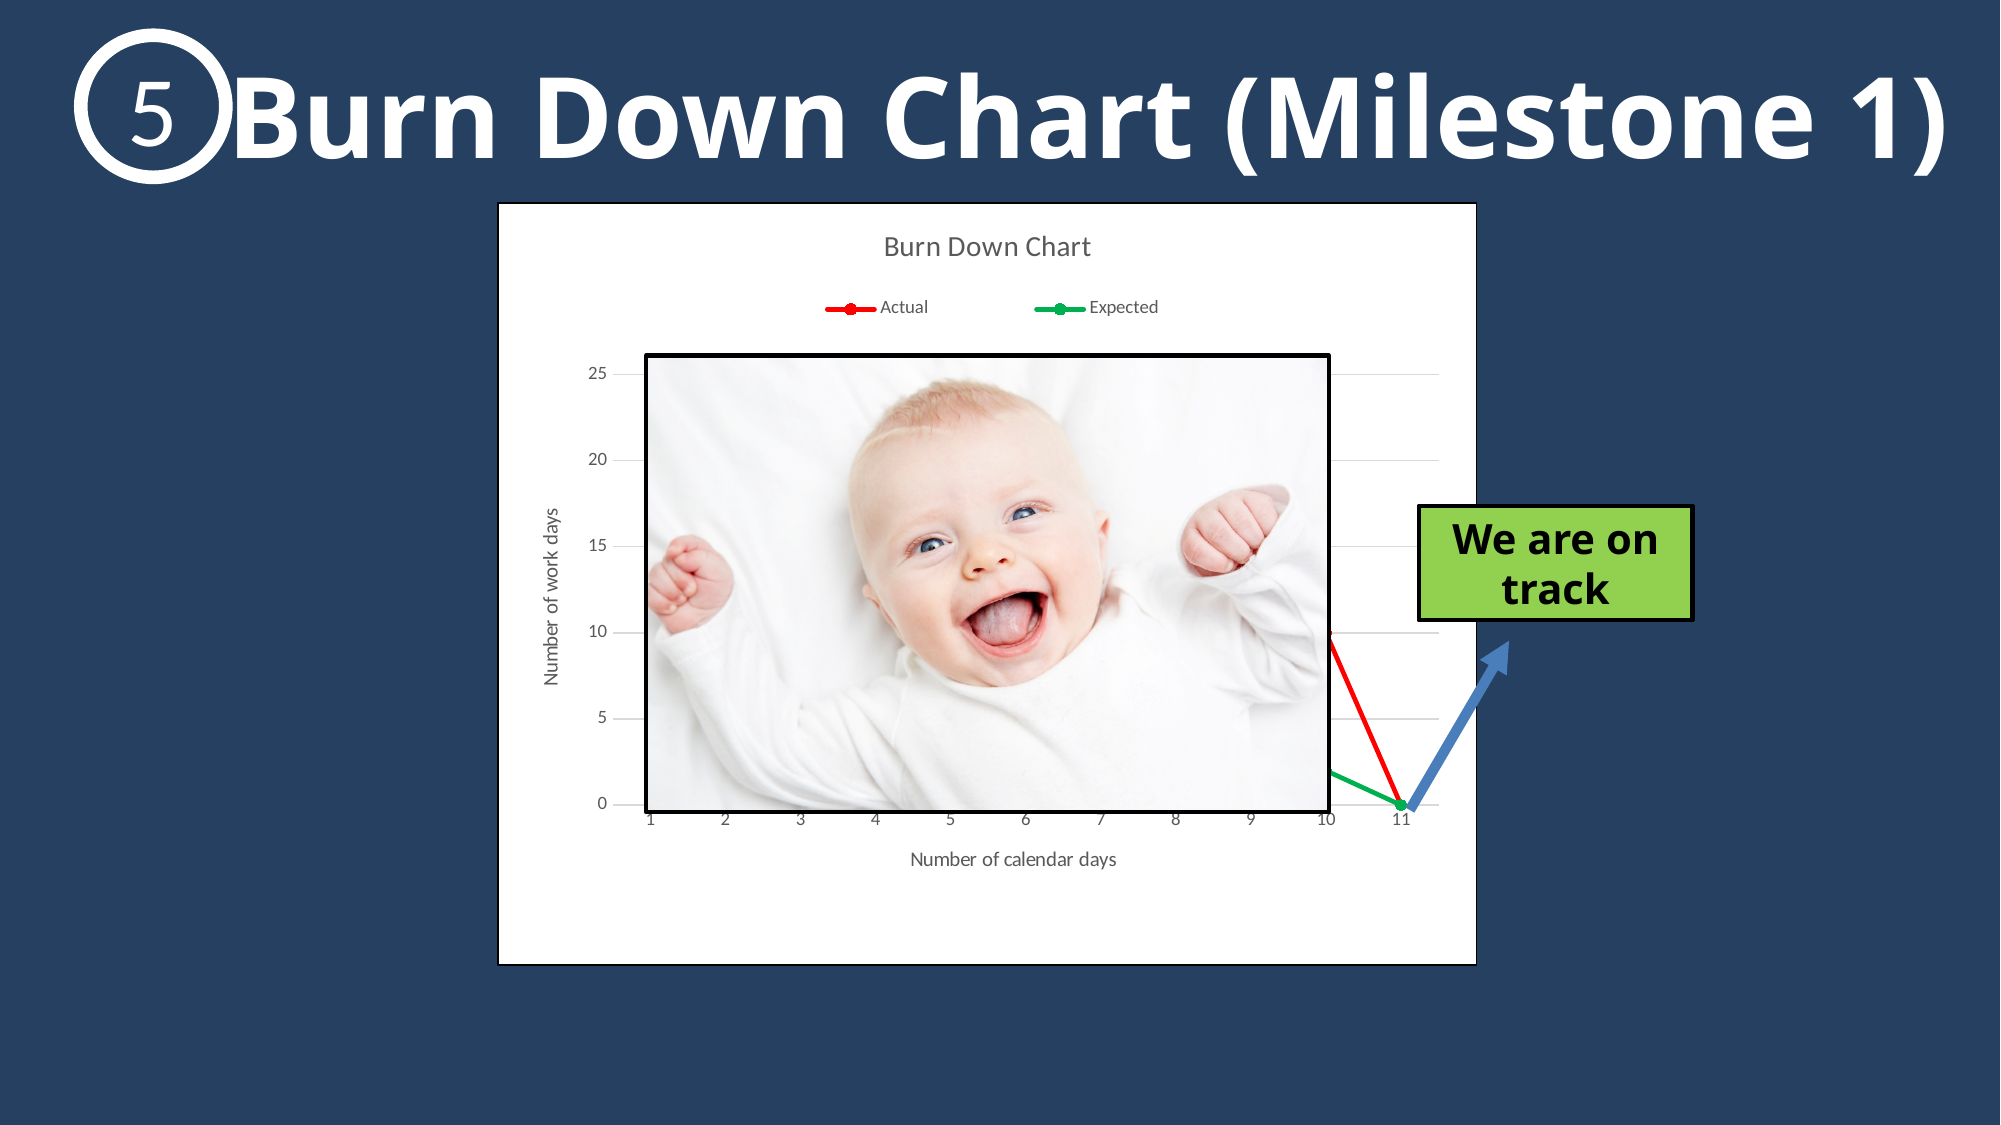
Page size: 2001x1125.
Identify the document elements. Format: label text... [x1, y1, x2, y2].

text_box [1409, 640, 1510, 811]
picture [647, 357, 1327, 811]
text_box Burn Down Chart (Milestone 1) [212, 38, 1965, 189]
text_box 5 [73, 28, 233, 185]
chart [497, 201, 1478, 966]
text_box We are on track [1483, 505, 1693, 621]
